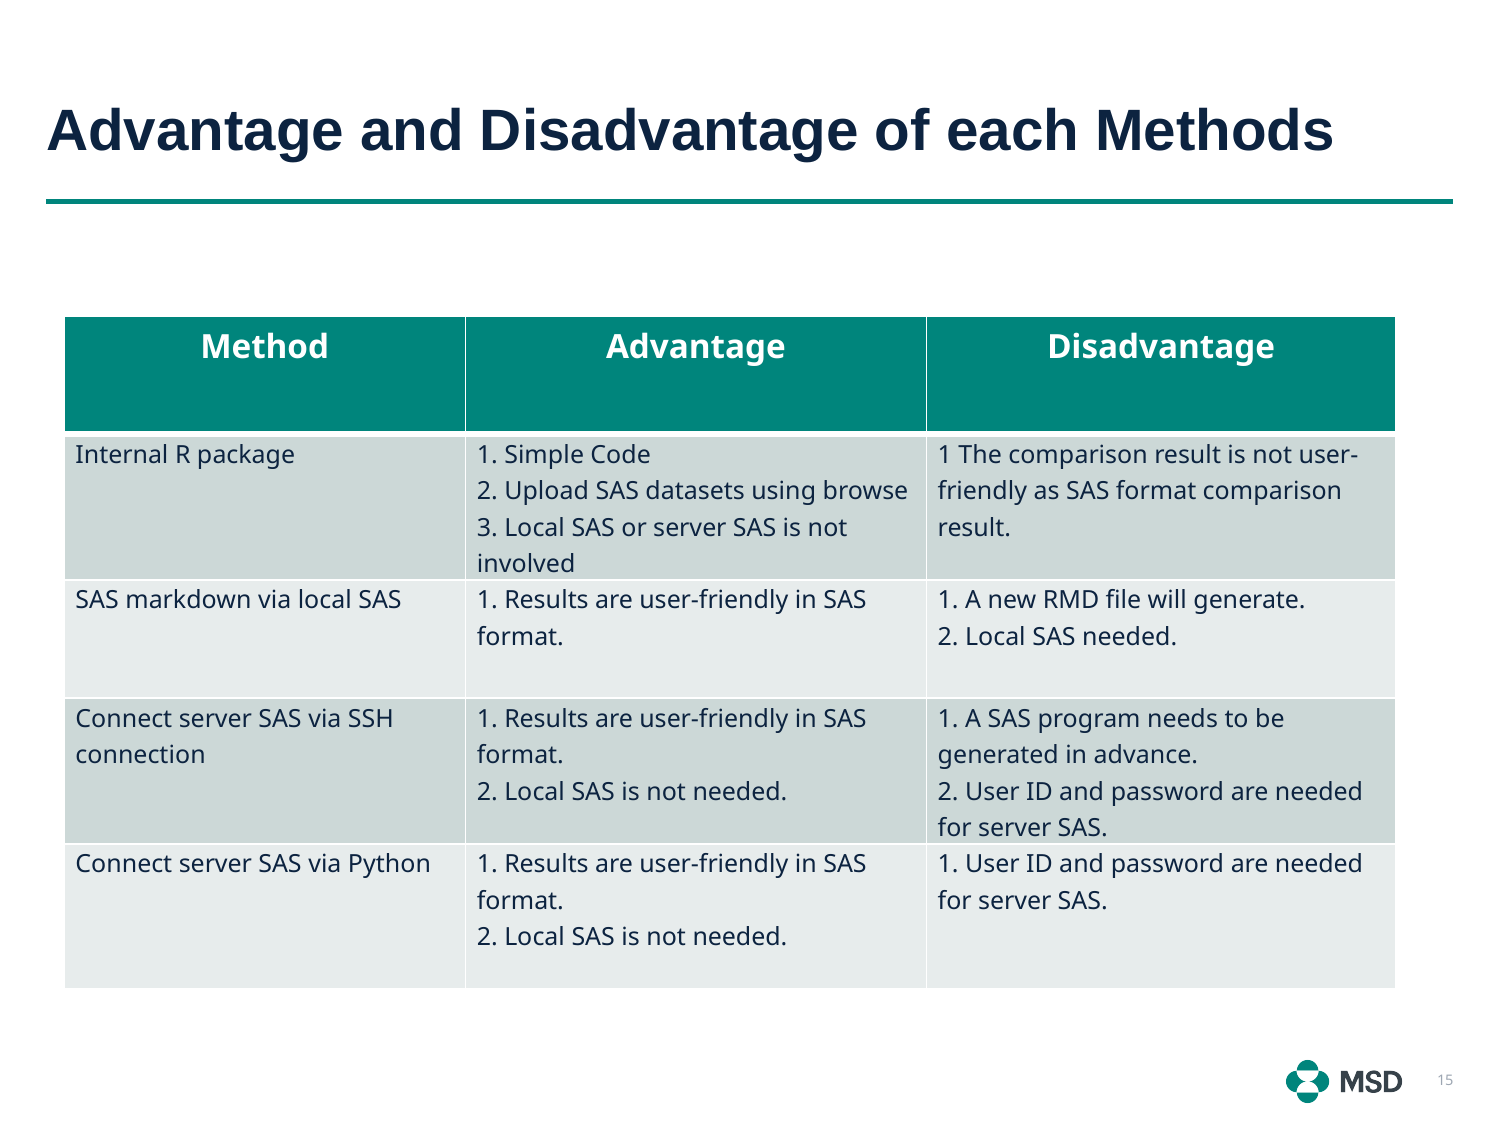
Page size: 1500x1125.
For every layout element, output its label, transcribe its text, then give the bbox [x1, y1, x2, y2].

table_cell 1. Results are user-friendly in SAS format. [466, 581, 926, 697]
table_cell 1. Results are user-friendly in SAS format. 2. Local SAS is not needed. [466, 699, 926, 843]
slide_number 15 [1425, 1062, 1454, 1099]
table_cell SAS markdown via local SAS [65, 581, 465, 697]
table_cell Internal R package [65, 437, 465, 579]
table_header Method [65, 317, 465, 431]
table_header Disadvantage [927, 317, 1395, 431]
table_cell 1. A SAS program needs to be generated in advance. 2. User ID and password are needed for server SAS. [927, 699, 1395, 843]
table_cell 1 The comparison result is not user-friendly as SAS format comparison result. [927, 437, 1395, 579]
table_header Advantage [466, 317, 926, 431]
table_cell 1. A new RMD file will generate. 2. Local SAS needed. [927, 581, 1395, 697]
picture [1264, 1043, 1424, 1119]
table_cell 1. Results are user-friendly in SAS format. 2. Local SAS is not needed. [466, 845, 926, 988]
title Advantage and Disadvantage of each Methods [46, 62, 1454, 202]
table_cell 1. Simple Code 2. Upload SAS datasets using browse 3. Local SAS or server SAS is not involved [466, 437, 926, 579]
table_cell Connect server SAS via SSH connection [65, 699, 465, 843]
table_cell 1. User ID and password are needed for server SAS. [927, 845, 1395, 988]
table_cell Connect server SAS via Python [65, 845, 465, 988]
